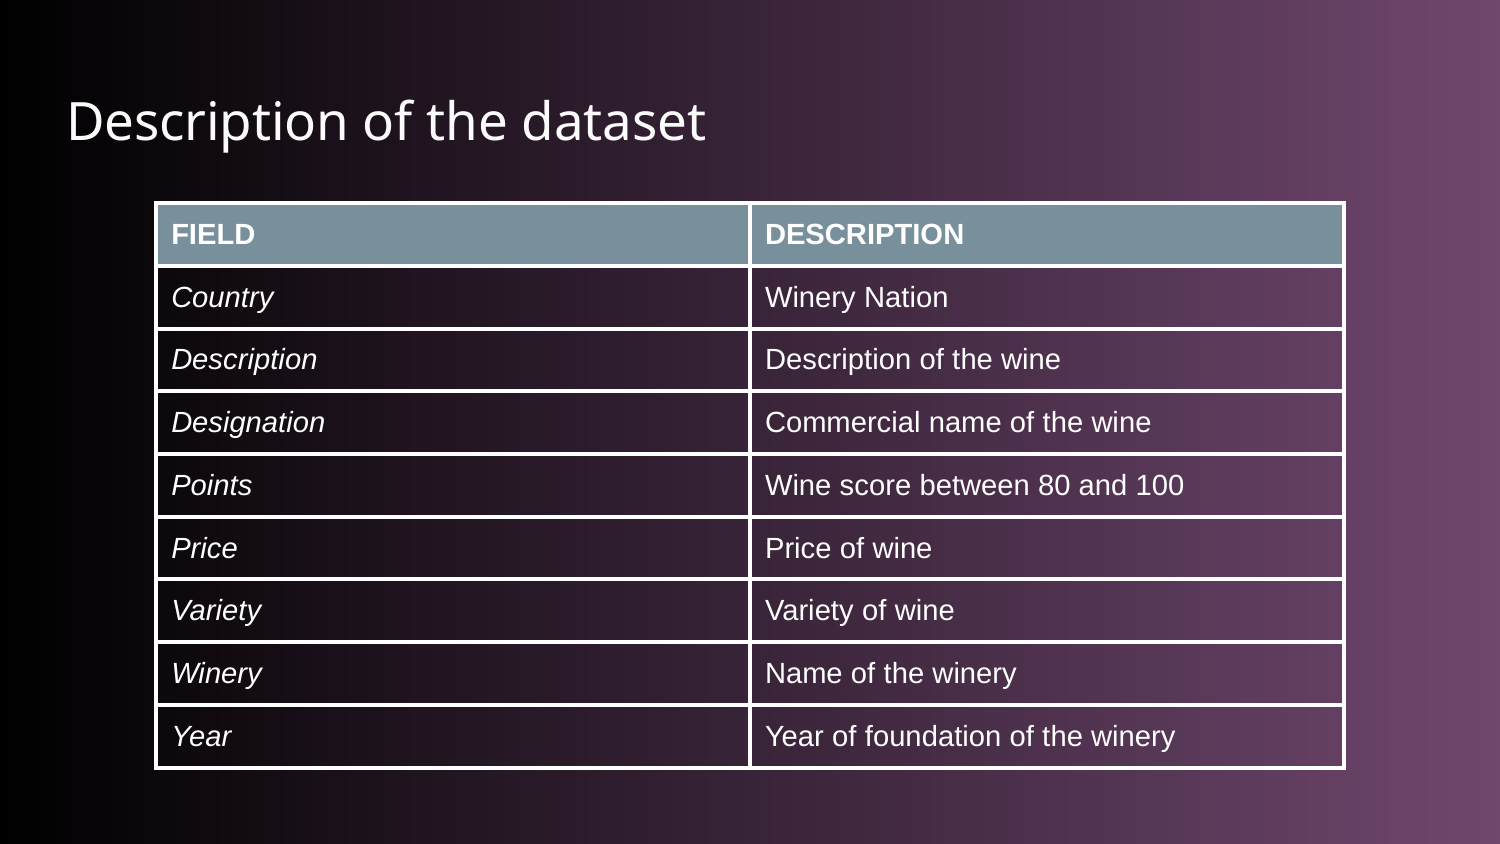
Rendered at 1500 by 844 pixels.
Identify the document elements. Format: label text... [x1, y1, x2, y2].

table_cell Year of foundation of the winery [752, 707, 1342, 766]
table_cell Variety of wine [752, 581, 1342, 640]
table_cell Commercial name of the wine [752, 393, 1342, 452]
table_cell Country [158, 268, 748, 327]
table_cell Name of the winery [752, 644, 1342, 703]
table_cell Wine score between 80 and 100 [752, 456, 1342, 515]
table_cell Variety [158, 581, 748, 640]
table_cell Description of the wine [752, 331, 1342, 389]
title Description of the dataset [51, 72, 1449, 167]
table_cell Winery [158, 644, 748, 703]
table_cell Description [158, 331, 748, 389]
table_cell Points [158, 456, 748, 515]
table_header FIELD [158, 205, 748, 264]
table_header DESCRIPTION [752, 205, 1342, 264]
table_cell Winery Nation [752, 268, 1342, 327]
table_cell Price of wine [752, 519, 1342, 577]
table_cell Price [158, 519, 748, 577]
table_cell Designation [158, 393, 748, 452]
table_cell Year [158, 707, 748, 766]
